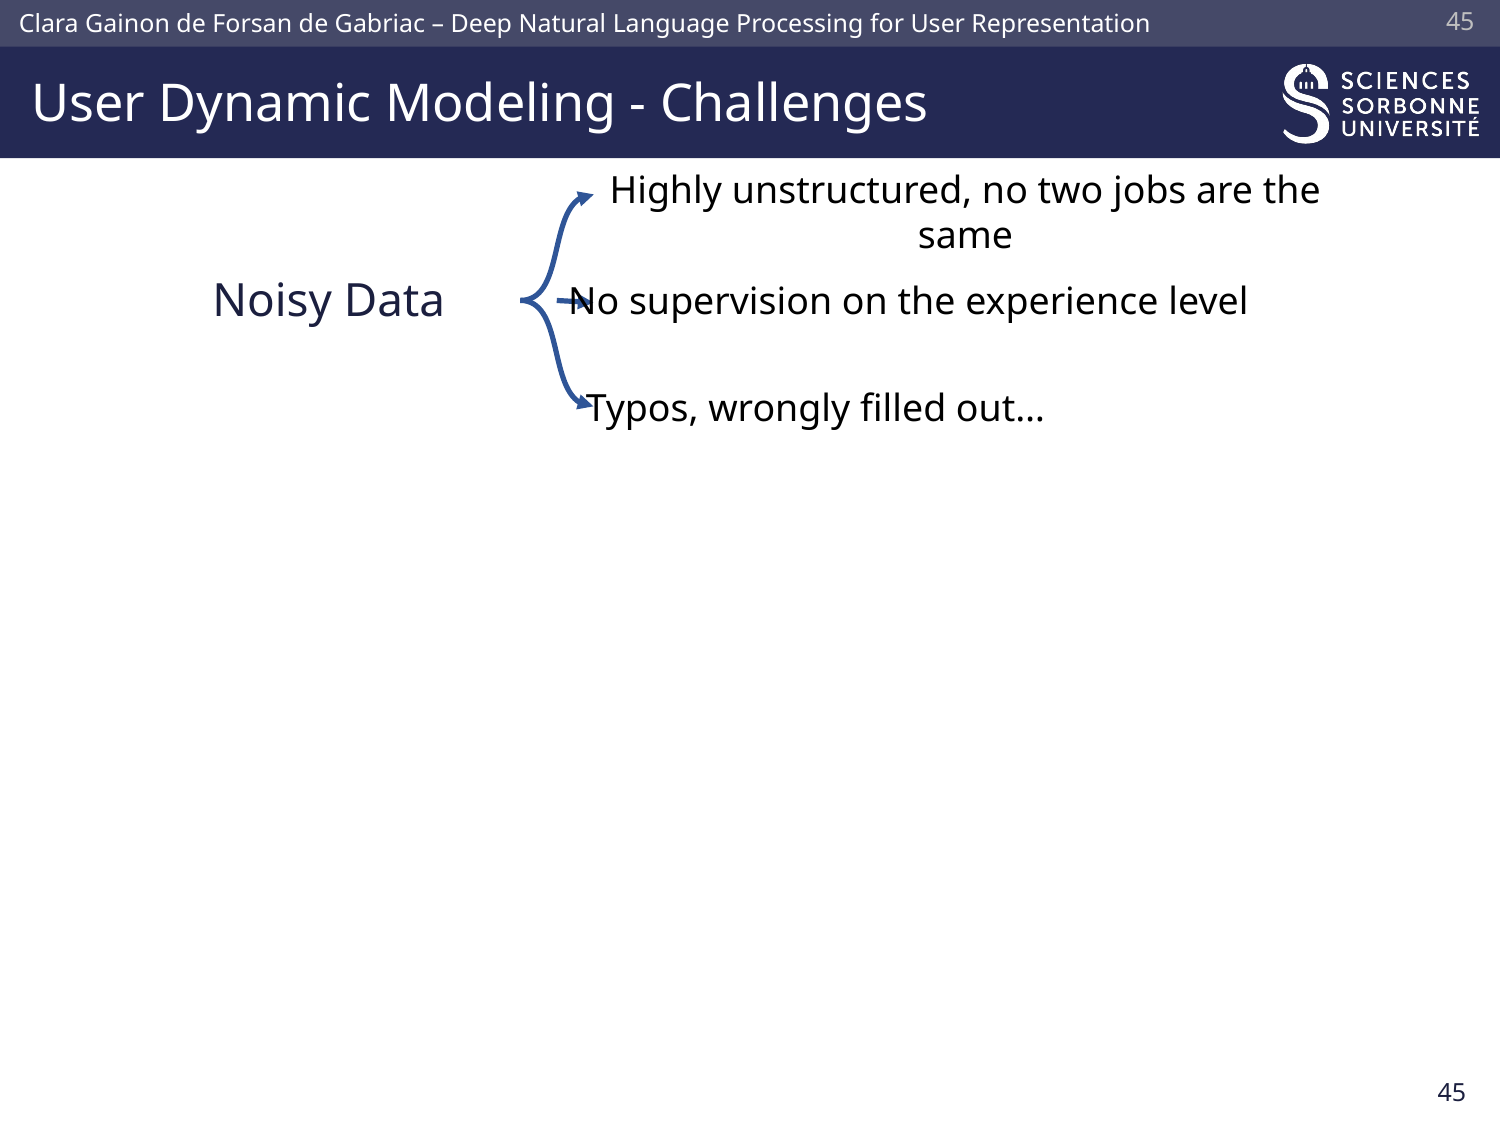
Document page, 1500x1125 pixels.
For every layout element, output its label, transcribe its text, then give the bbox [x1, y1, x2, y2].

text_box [520, 303, 594, 407]
text_box Highly unstructured, no two jobs are the same [592, 159, 1339, 309]
slide_number 44 [1411, 0, 1490, 54]
text_box Typos, wrongly filled out… [571, 376, 1061, 436]
text_box Noisy Data [193, 248, 478, 355]
text_box 44 [1397, 1061, 1482, 1125]
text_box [520, 194, 594, 300]
text_box No supervision on the experience level [594, 270, 1265, 330]
title User Dynamic Modeling - Challenges [16, 48, 1266, 161]
